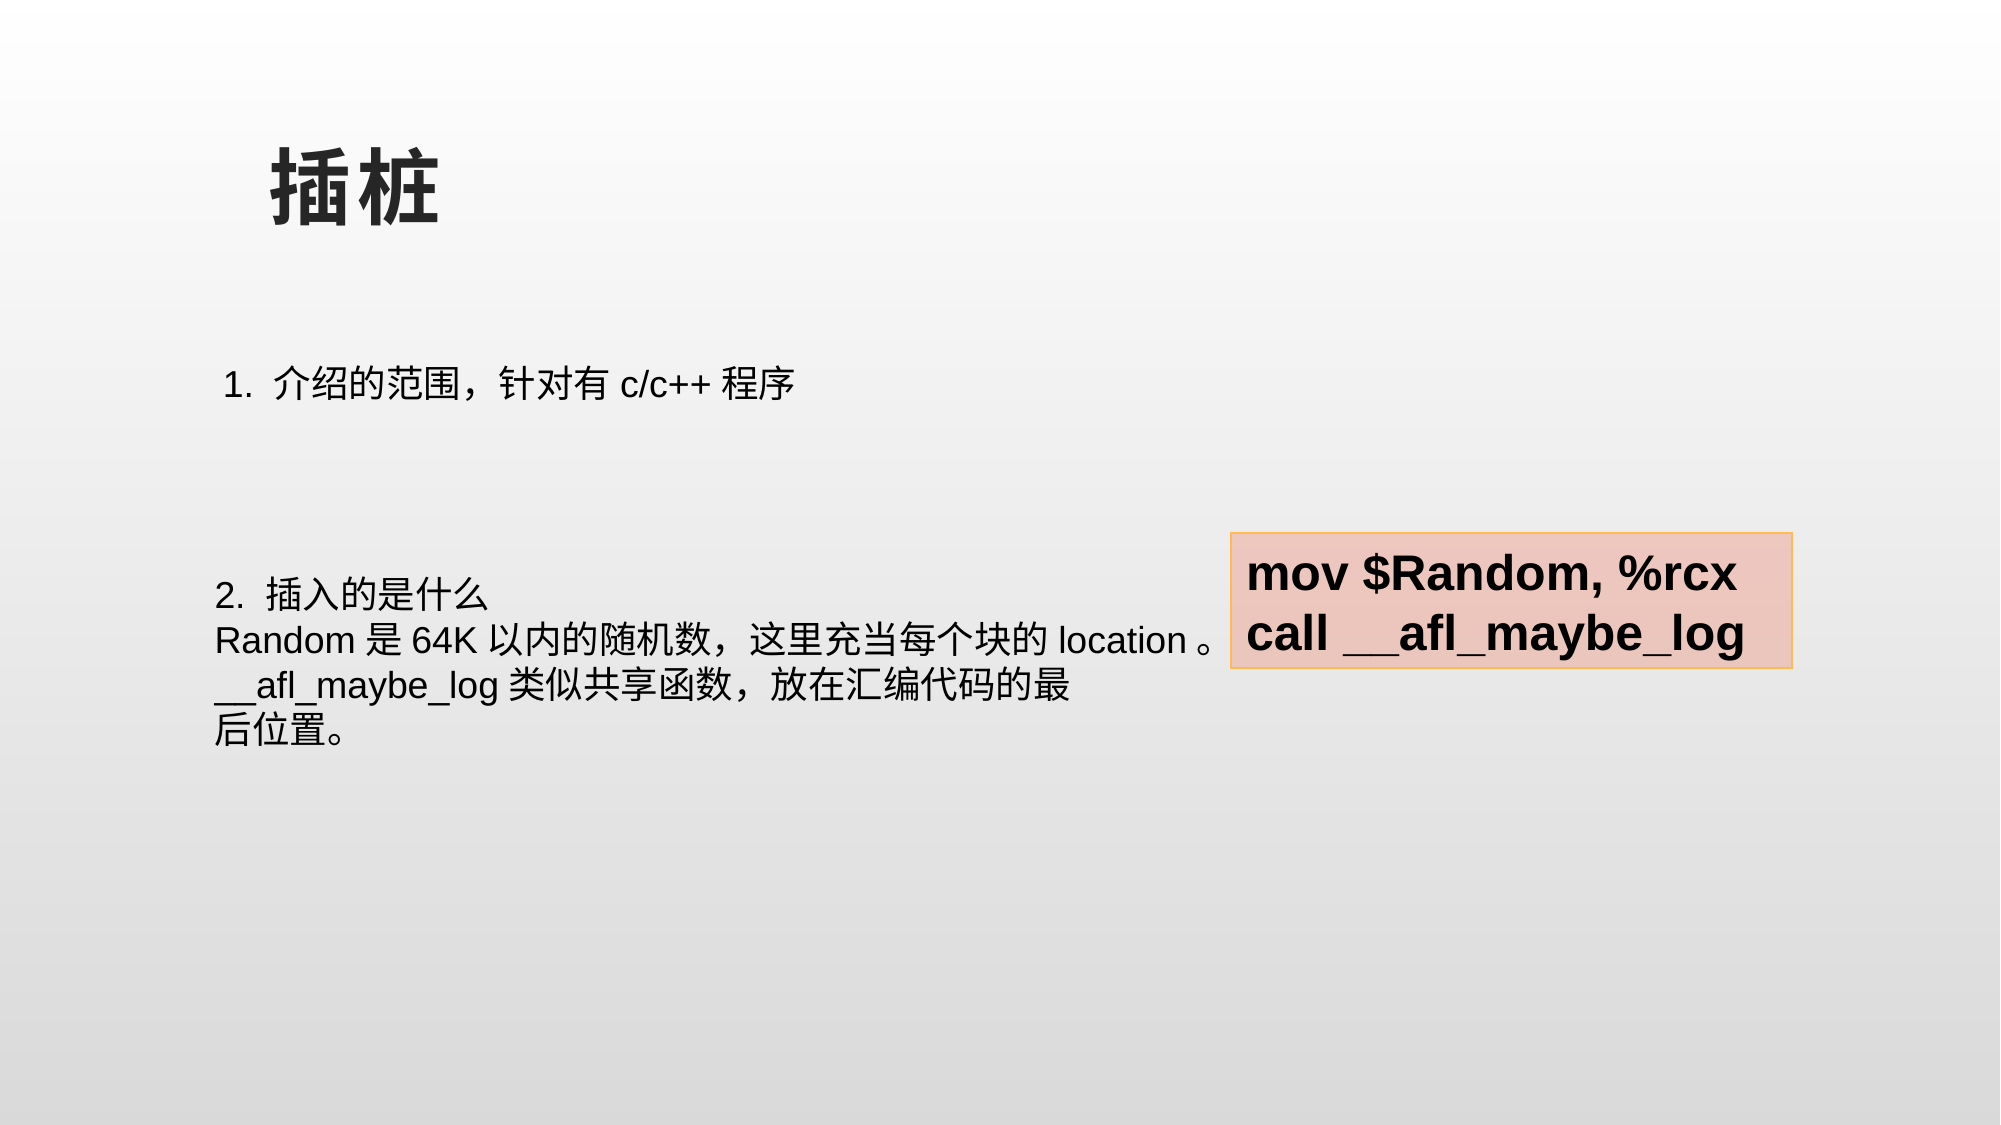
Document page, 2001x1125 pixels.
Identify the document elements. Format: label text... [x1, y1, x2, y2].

text_box 2. 插入的是什么 Random是64K以内的随机数，这里充当每个块的location。 __afl_maybe_log类似共享函数，放在汇编代码的最 后位置。 [199, 563, 1249, 759]
text_box 1. 介绍的范围，针对有c/c++程序 [208, 352, 811, 413]
title 插桩 [18, 58, 717, 243]
text_box mov $Random, %rcx call __afl_maybe_log [1230, 532, 1793, 669]
